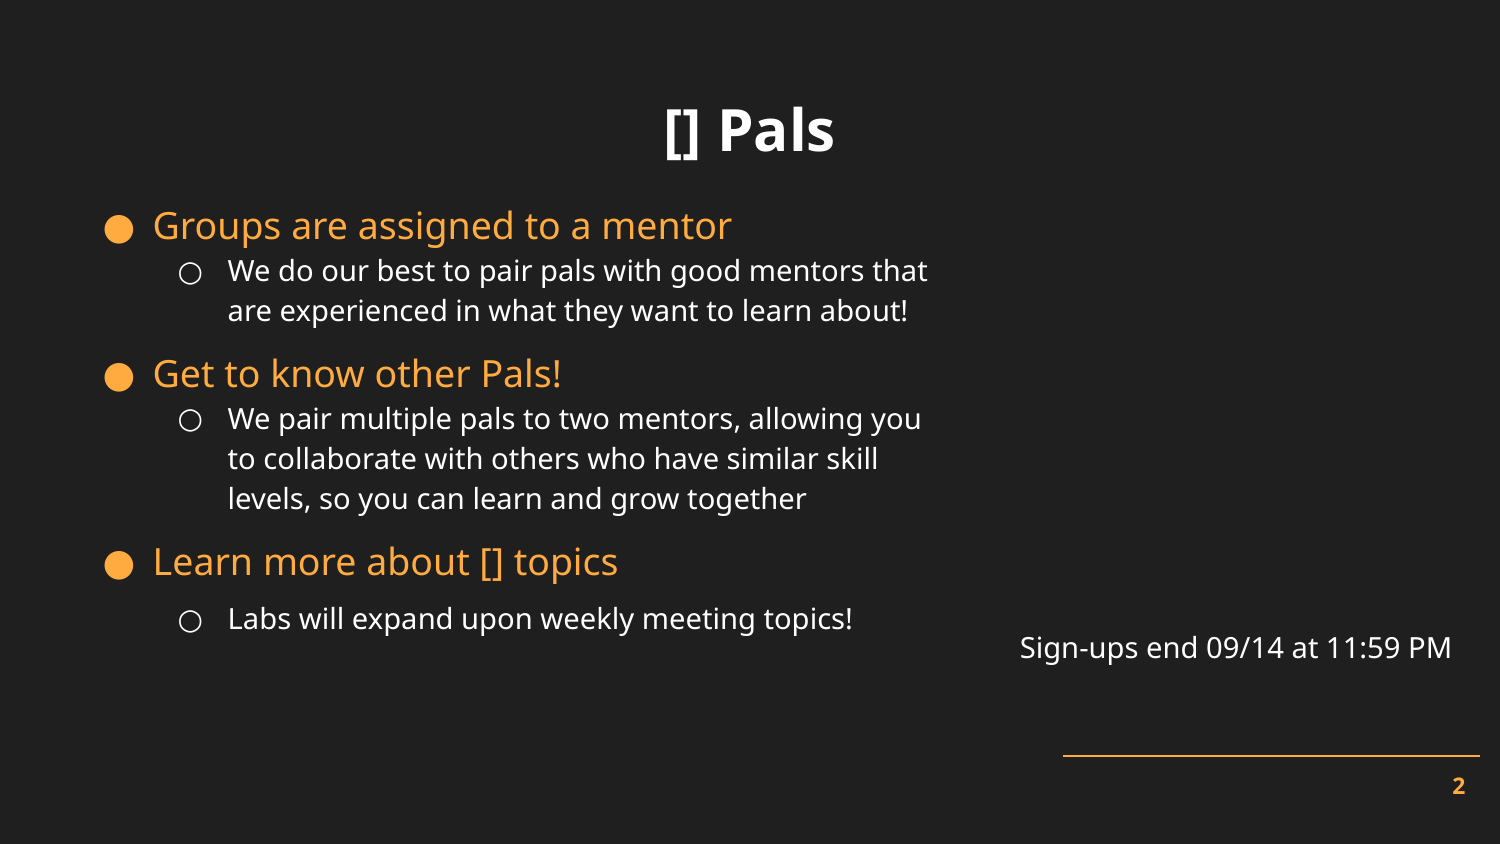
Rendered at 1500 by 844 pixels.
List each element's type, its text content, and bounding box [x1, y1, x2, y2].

subtitle Groups are assigned to a mentor We do our best to pair pals with good mentors that are experienced in what they want to learn about! Get to know other Pals! We pair multiple pals to two mentors, allowing you to collaborate with others who have similar skill levels, so you can learn and grow together Learn more about [] topics Labs will expand upon weekly meeting topics! [62, 179, 971, 721]
text_box Sign-ups end 09/14 at 11:59 PM [1004, 613, 1493, 683]
title [] Pals [241, 78, 1259, 173]
